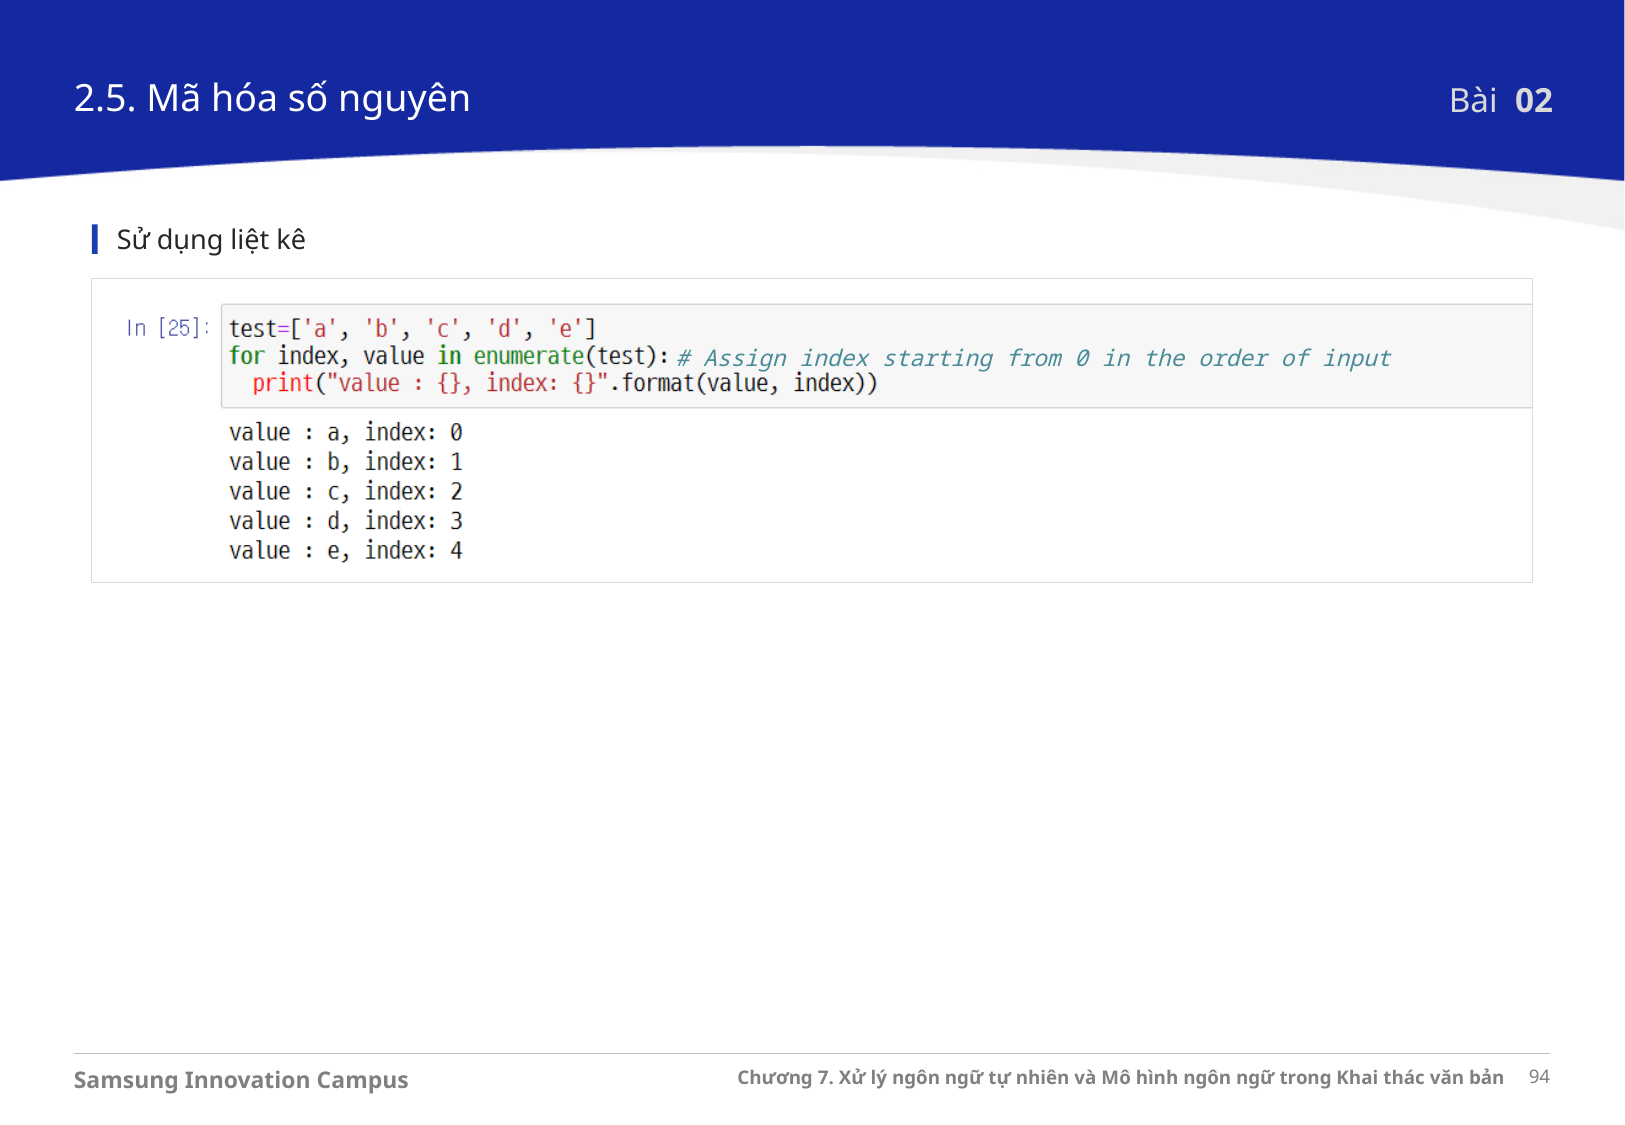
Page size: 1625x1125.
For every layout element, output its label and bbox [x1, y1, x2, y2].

picture [0, 0, 1625, 1125]
text_box [91, 222, 1533, 256]
text_box [73, 73, 1554, 120]
text_box [91, 278, 1533, 583]
